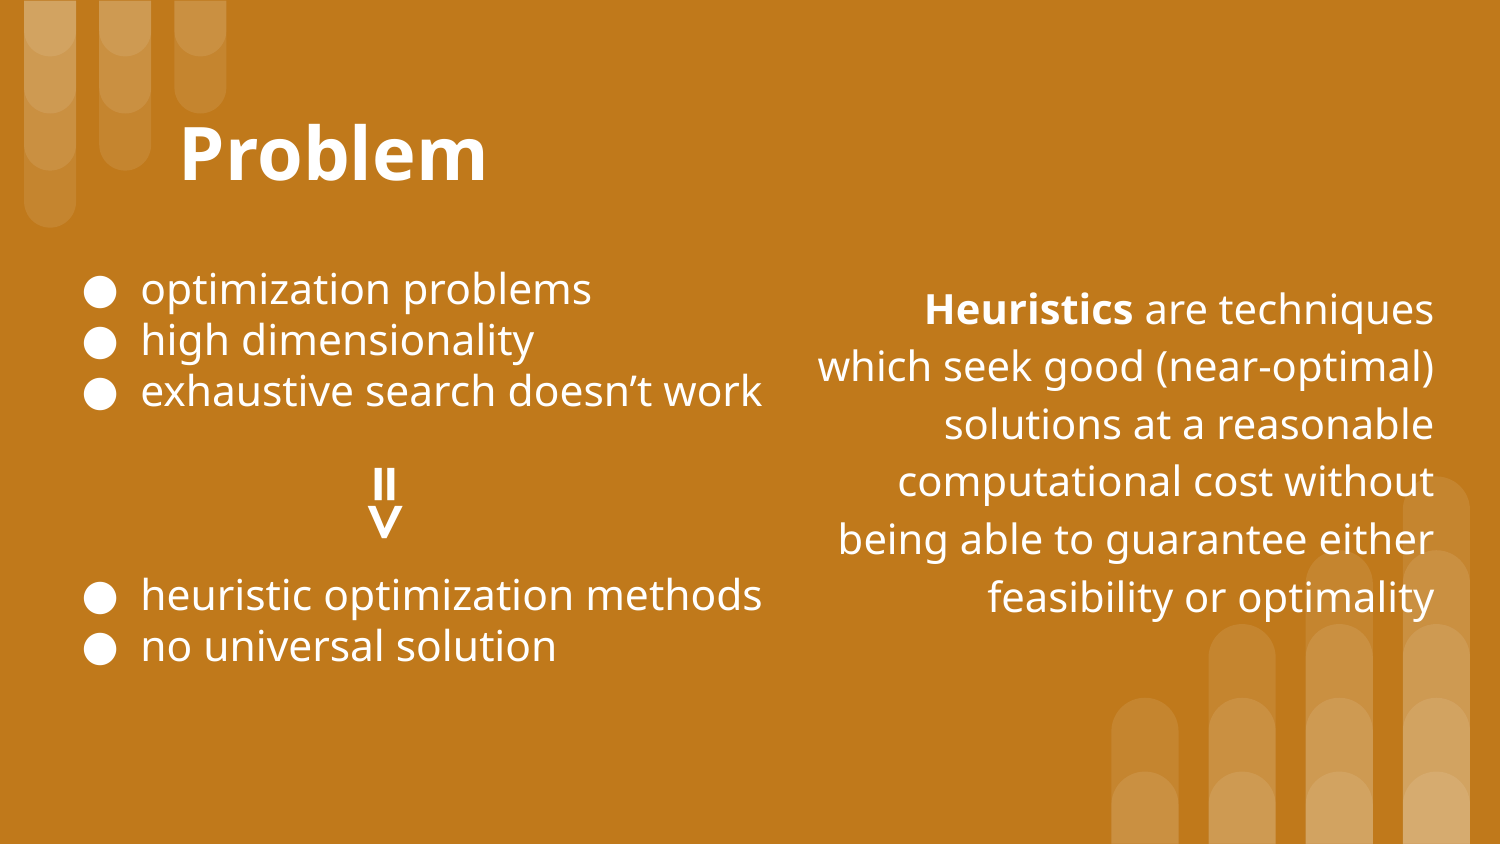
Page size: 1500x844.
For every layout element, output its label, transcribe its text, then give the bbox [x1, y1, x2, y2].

title optimization problems high dimensionality exhaustive search doesn’t work heuristic optimization methods no universal solution [50, 312, 798, 620]
title Problem [163, 76, 858, 226]
text_box Heuristics are techniques which seek good (near-optimal) solutions at a reasonable computational cost without being able to guarantee either feasibility or optimality [798, 260, 1450, 636]
text_box => [333, 450, 444, 586]
